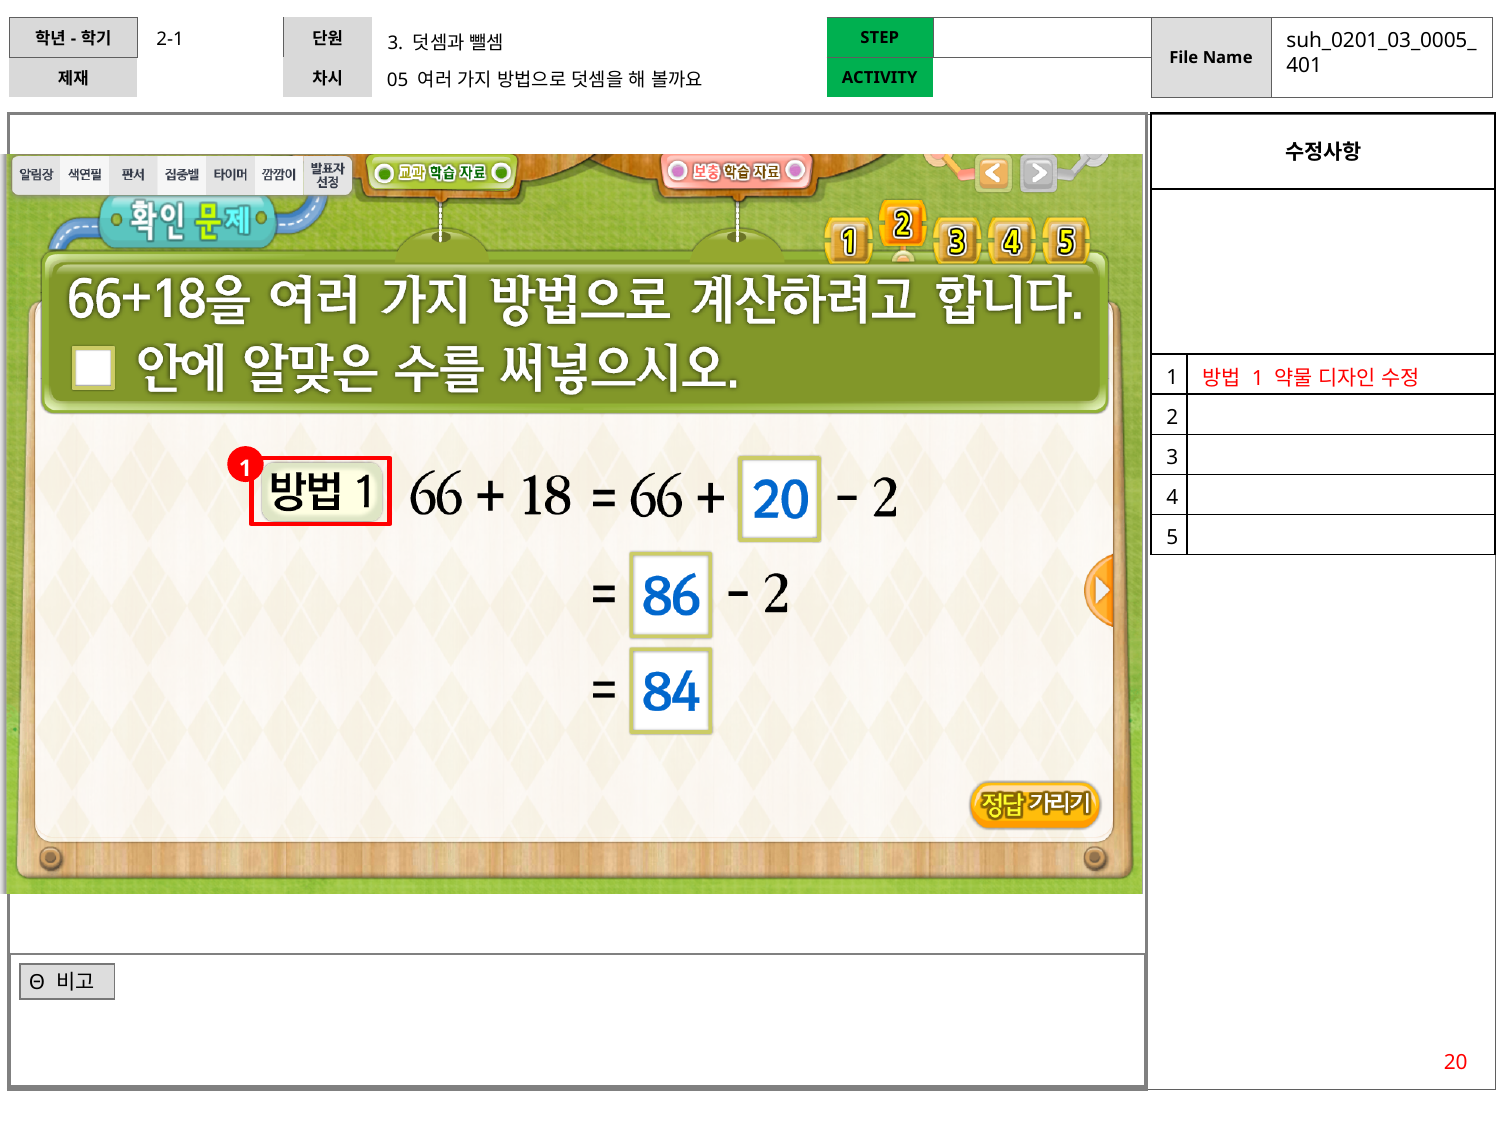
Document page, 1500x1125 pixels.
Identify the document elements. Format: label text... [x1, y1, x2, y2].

table_cell [1188, 395, 1494, 434]
table_cell [1188, 515, 1494, 554]
table_cell [1188, 475, 1494, 514]
table_cell [1152, 190, 1494, 353]
text_box 2-1 [141, 18, 284, 55]
table_cell 3 [1152, 435, 1186, 474]
text_box 3. 덧셈과 뺄셈 [372, 23, 828, 48]
table_cell 1 [1152, 355, 1186, 393]
text_box suh_0201_03_0005_401 [1271, 18, 1500, 84]
table_cell 2 [1152, 395, 1186, 434]
picture [0, 154, 1143, 894]
table_cell [1188, 435, 1494, 474]
table_cell 방법 1 약물 디자인 수정 [1188, 355, 1494, 393]
table_cell 4 [1152, 475, 1186, 514]
table_header 수정사항 [1152, 114, 1494, 188]
table_cell 5 [1152, 515, 1186, 554]
text_box 05 여러 가지 방법으로 덧셈을 해 볼까요 [372, 60, 821, 96]
